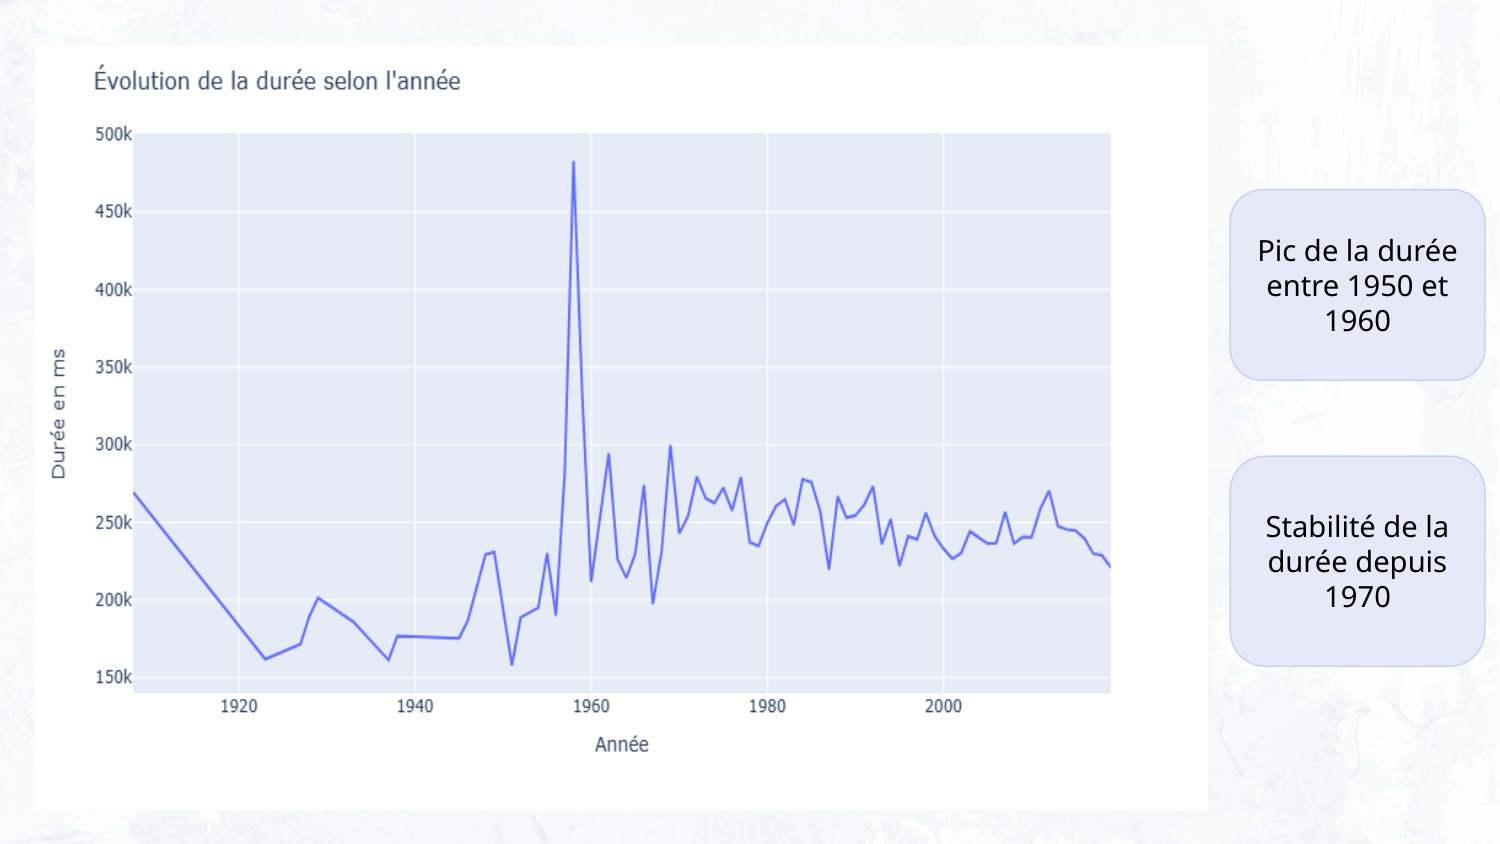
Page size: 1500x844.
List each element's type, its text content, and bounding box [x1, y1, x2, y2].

picture [0, 0, 1500, 844]
text_box Stabilité de la durée depuis 1970 [1230, 456, 1485, 667]
text_box Pic de la durée entre 1950 et 1960 [1230, 189, 1485, 381]
